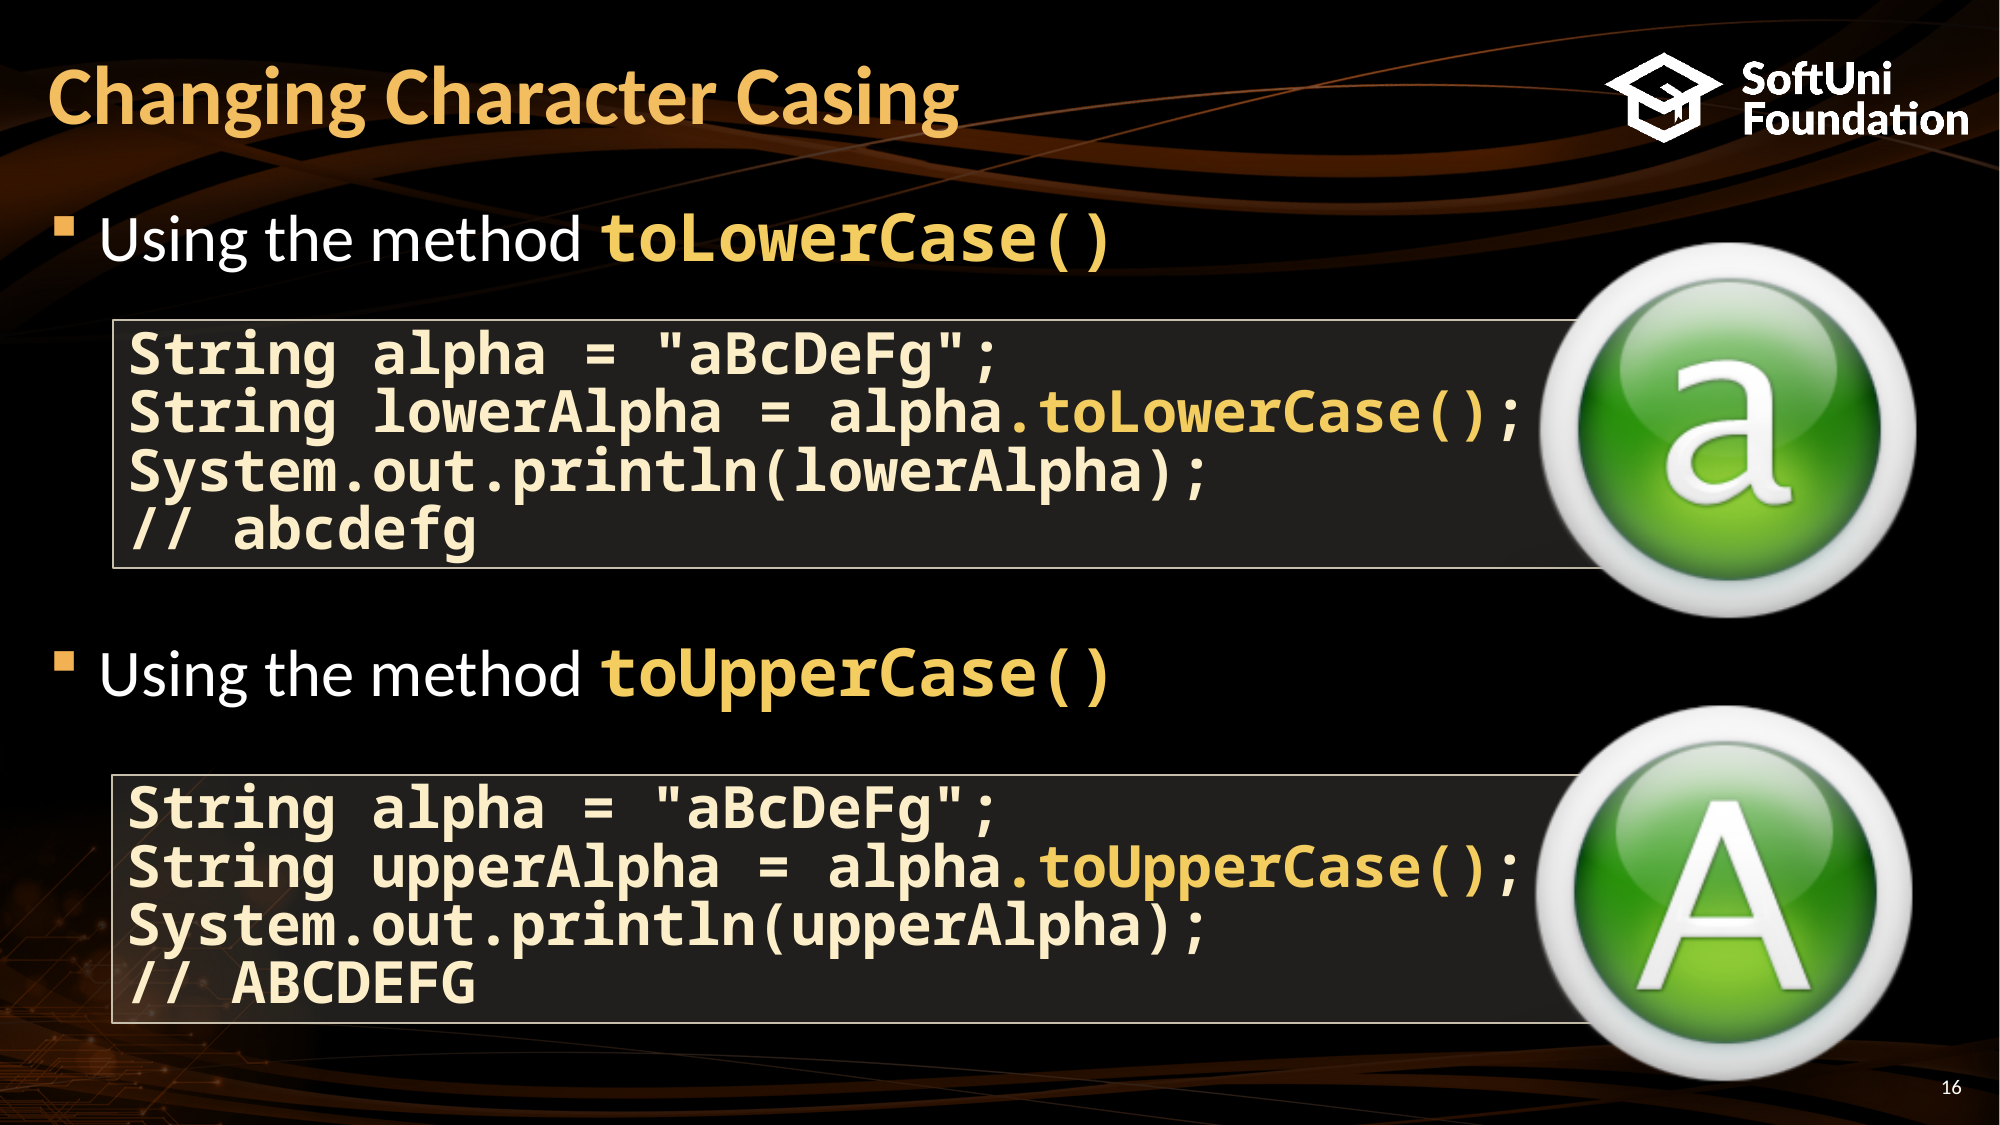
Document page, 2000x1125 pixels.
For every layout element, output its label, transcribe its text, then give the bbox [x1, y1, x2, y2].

picture [0, 0, 2000, 1125]
title Changing Character Casing [30, 6, 1602, 189]
list Using the method toLowerCase() Using the method toUpperCase() [31, 188, 1462, 1103]
text_box String alpha = "aBcDeFg"; String upperAlpha = alpha.toUpperCase(); System.out.println(upperAlpha); // ABCDEFG [112, 774, 1458, 1024]
text_box String alpha = "aBcDeFg"; String lowerAlpha = alpha.toLowerCase(); System.out.println(lowerAlpha); // abcdefg [113, 320, 1462, 569]
